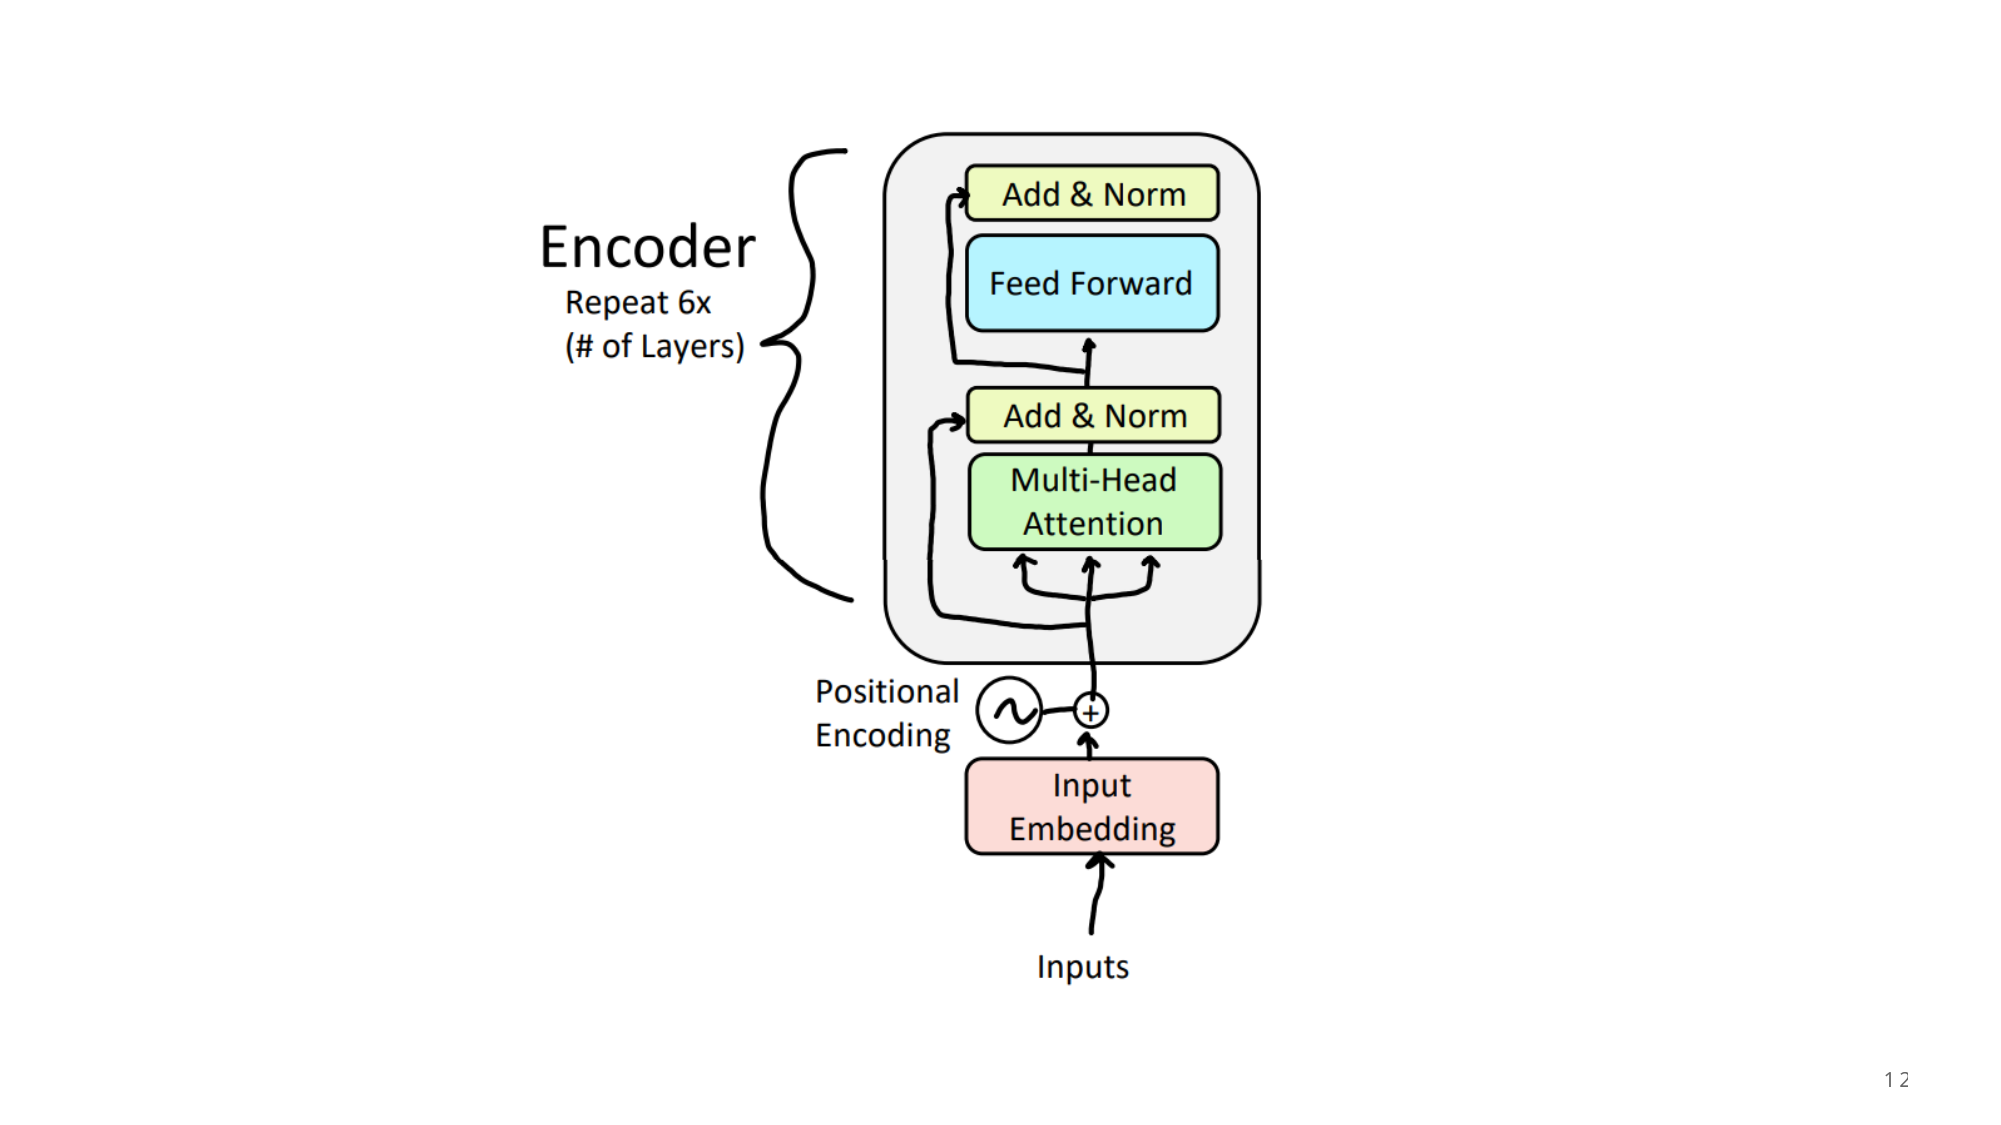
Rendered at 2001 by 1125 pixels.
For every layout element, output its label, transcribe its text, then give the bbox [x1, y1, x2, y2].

slide_number 12 [1637, 1042, 1927, 1119]
picture [533, 117, 1281, 1008]
